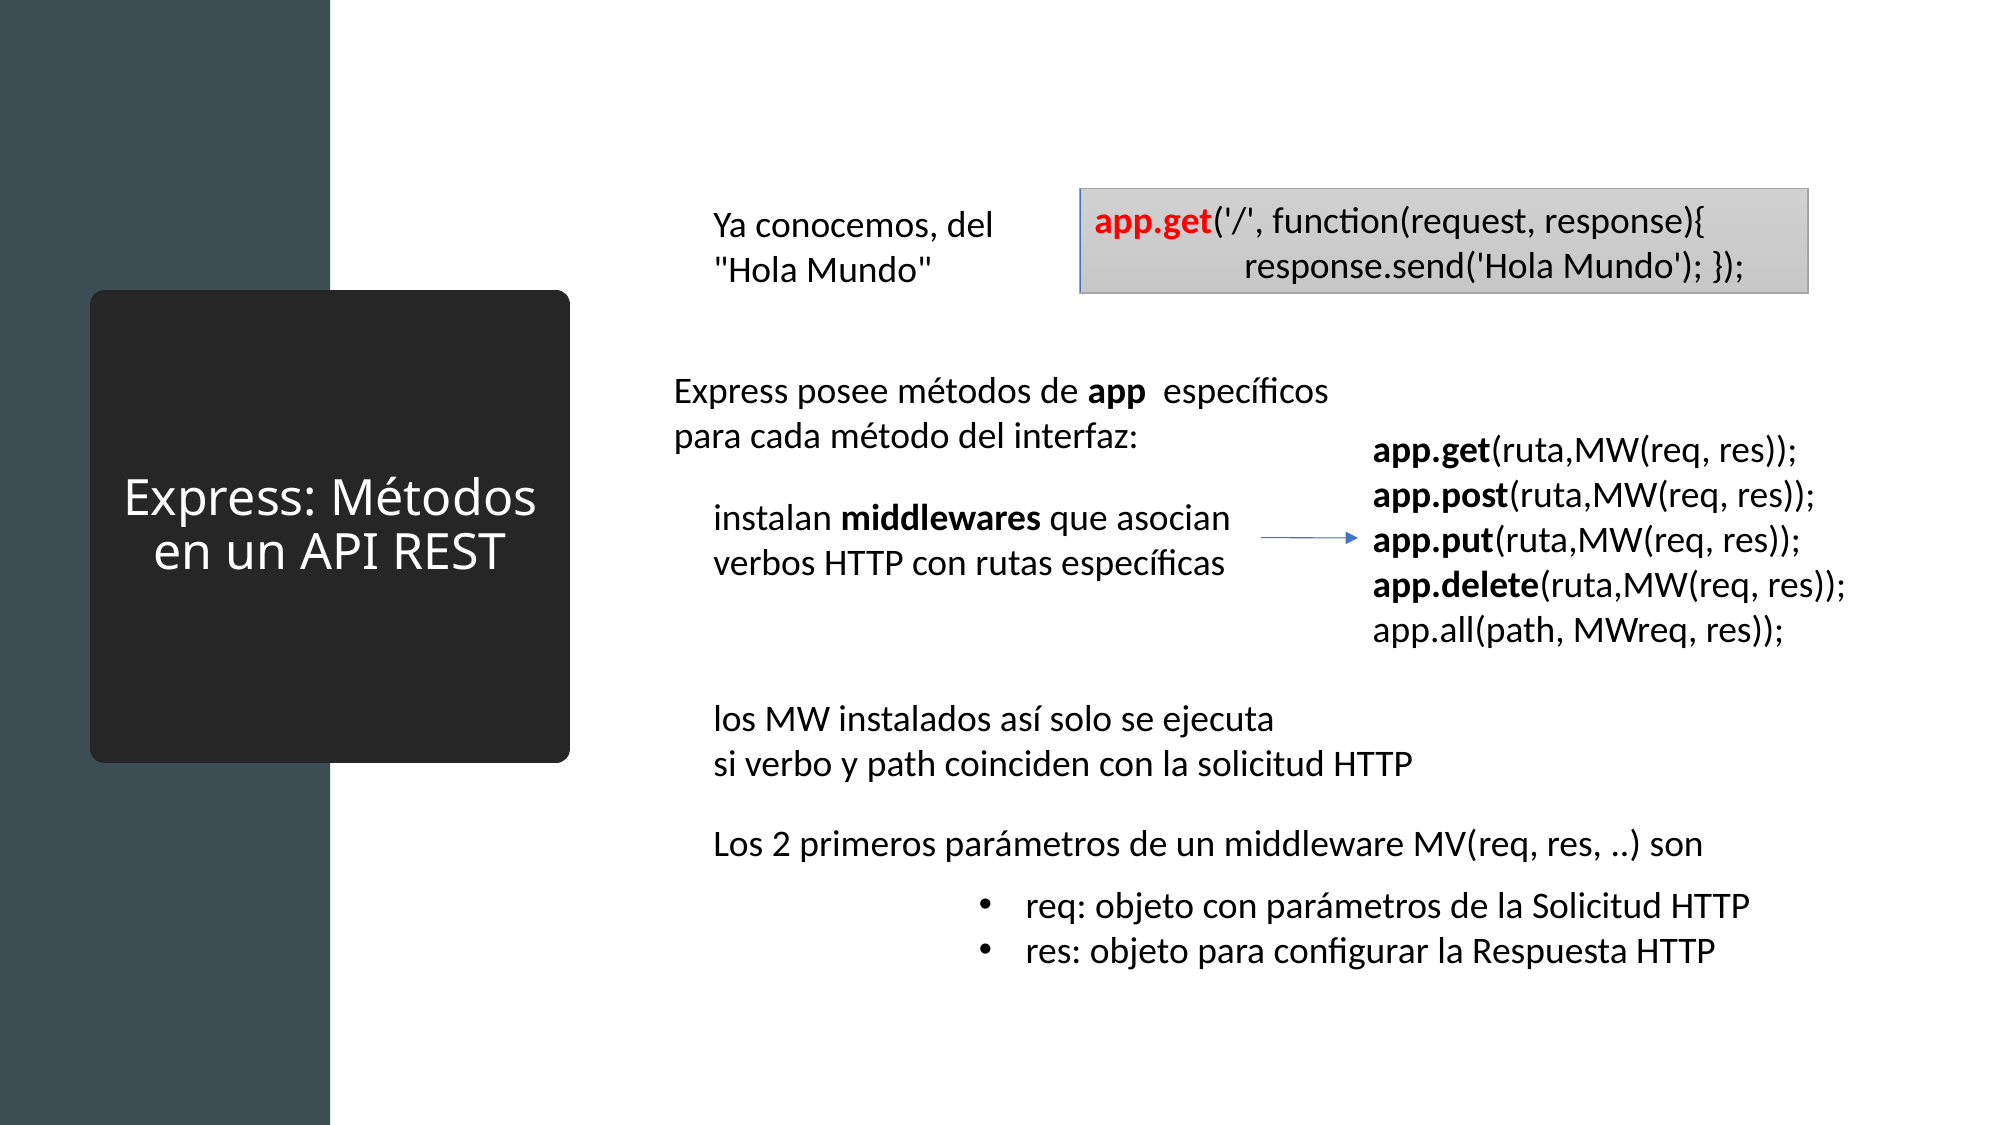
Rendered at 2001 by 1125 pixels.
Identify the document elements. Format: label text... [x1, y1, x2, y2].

text_box app.get('/', function(request, response){ response.send('Hola Mundo'); }); [1079, 188, 1809, 294]
text_box Express posee métodos de app específicos para cada método del interfaz: [658, 358, 1399, 464]
title Express: Métodos en un API REST [104, 304, 557, 749]
text_box Los 2 primeros parámetros de un middleware MV(req, res, ..) son [698, 811, 1819, 872]
text_box [0, 0, 331, 1125]
text_box app.get(ruta,MW(req, res)); app.post(ruta,MW(req, res)); app.put(ruta,MW(req, res)); app.delete(ruta,MW(req, res)); app.all(path, MWreq, res)); [1358, 418, 1894, 658]
text_box [331, 0, 2000, 1125]
text_box req: objeto con parámetros de la Solicitud HTTP res: objeto para configurar la Respuesta HTTP [963, 873, 1787, 979]
text_box Ya conocemos, del "Hola Mundo" [698, 192, 1021, 297]
text_box los MW instalados así solo se ejecuta si verbo y path coinciden con la solicitud HTTP [698, 686, 1461, 792]
text_box instalan middlewares que asocian verbos HTTP con rutas específicas [698, 485, 1261, 590]
